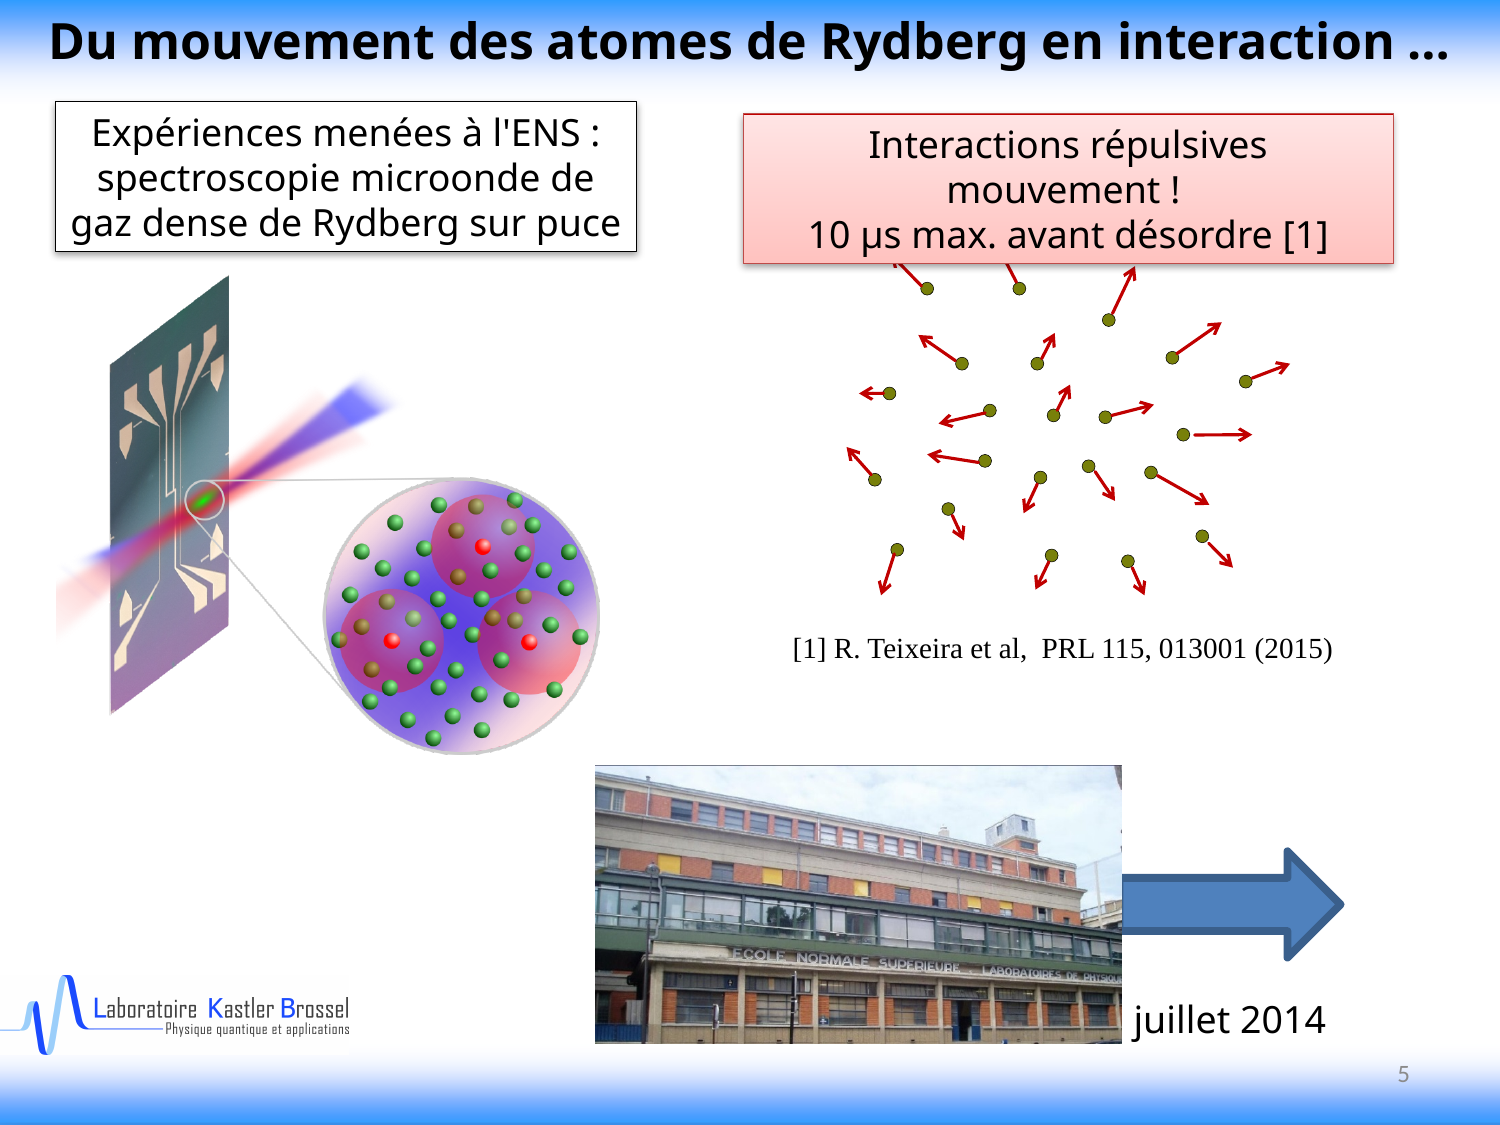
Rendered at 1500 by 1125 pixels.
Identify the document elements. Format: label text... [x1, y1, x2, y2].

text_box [595, 765, 1341, 1050]
text_box [1] R. Teixeira et al, PRL 115, 013001 (2015) [777, 621, 1359, 672]
text_box Expériences menées à l'ENS : spectroscopie microonde de gaz dense de Rydberg sur puce [55, 101, 637, 252]
slide_number 5 [1074, 1042, 1425, 1103]
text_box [846, 243, 1291, 596]
title Du mouvement des atomes de Rydberg en interaction … [0, 0, 1500, 79]
picture [0, 79, 1500, 1125]
